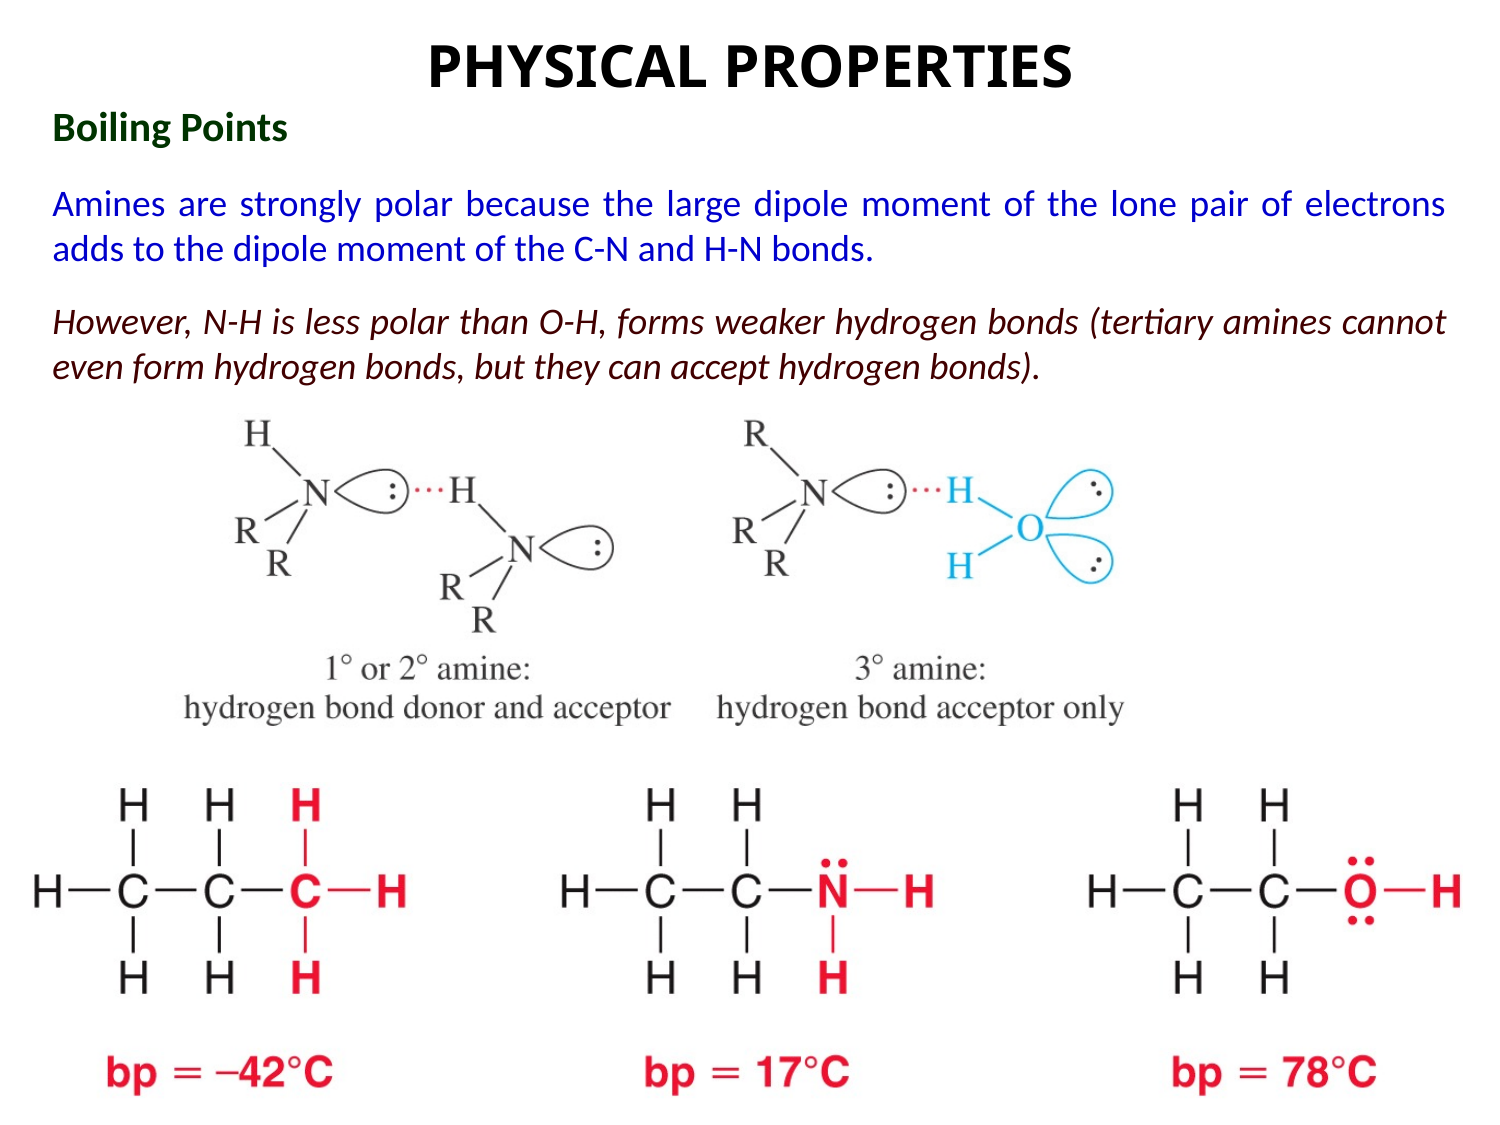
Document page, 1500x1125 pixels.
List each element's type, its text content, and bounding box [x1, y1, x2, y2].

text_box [31, 413, 1463, 1101]
text_box PHYSICAL PROPERTIES Boiling Points Amines are strongly polar because the large dipole moment of the lone pair of electrons adds to the dipole moment of the C-N and H-N bonds. However, N-H is less polar than O-H, forms weaker hydrogen bonds (tertiary amines cannot even form hydrogen bonds, but they can accept hydrogen bonds). [37, 22, 1463, 395]
